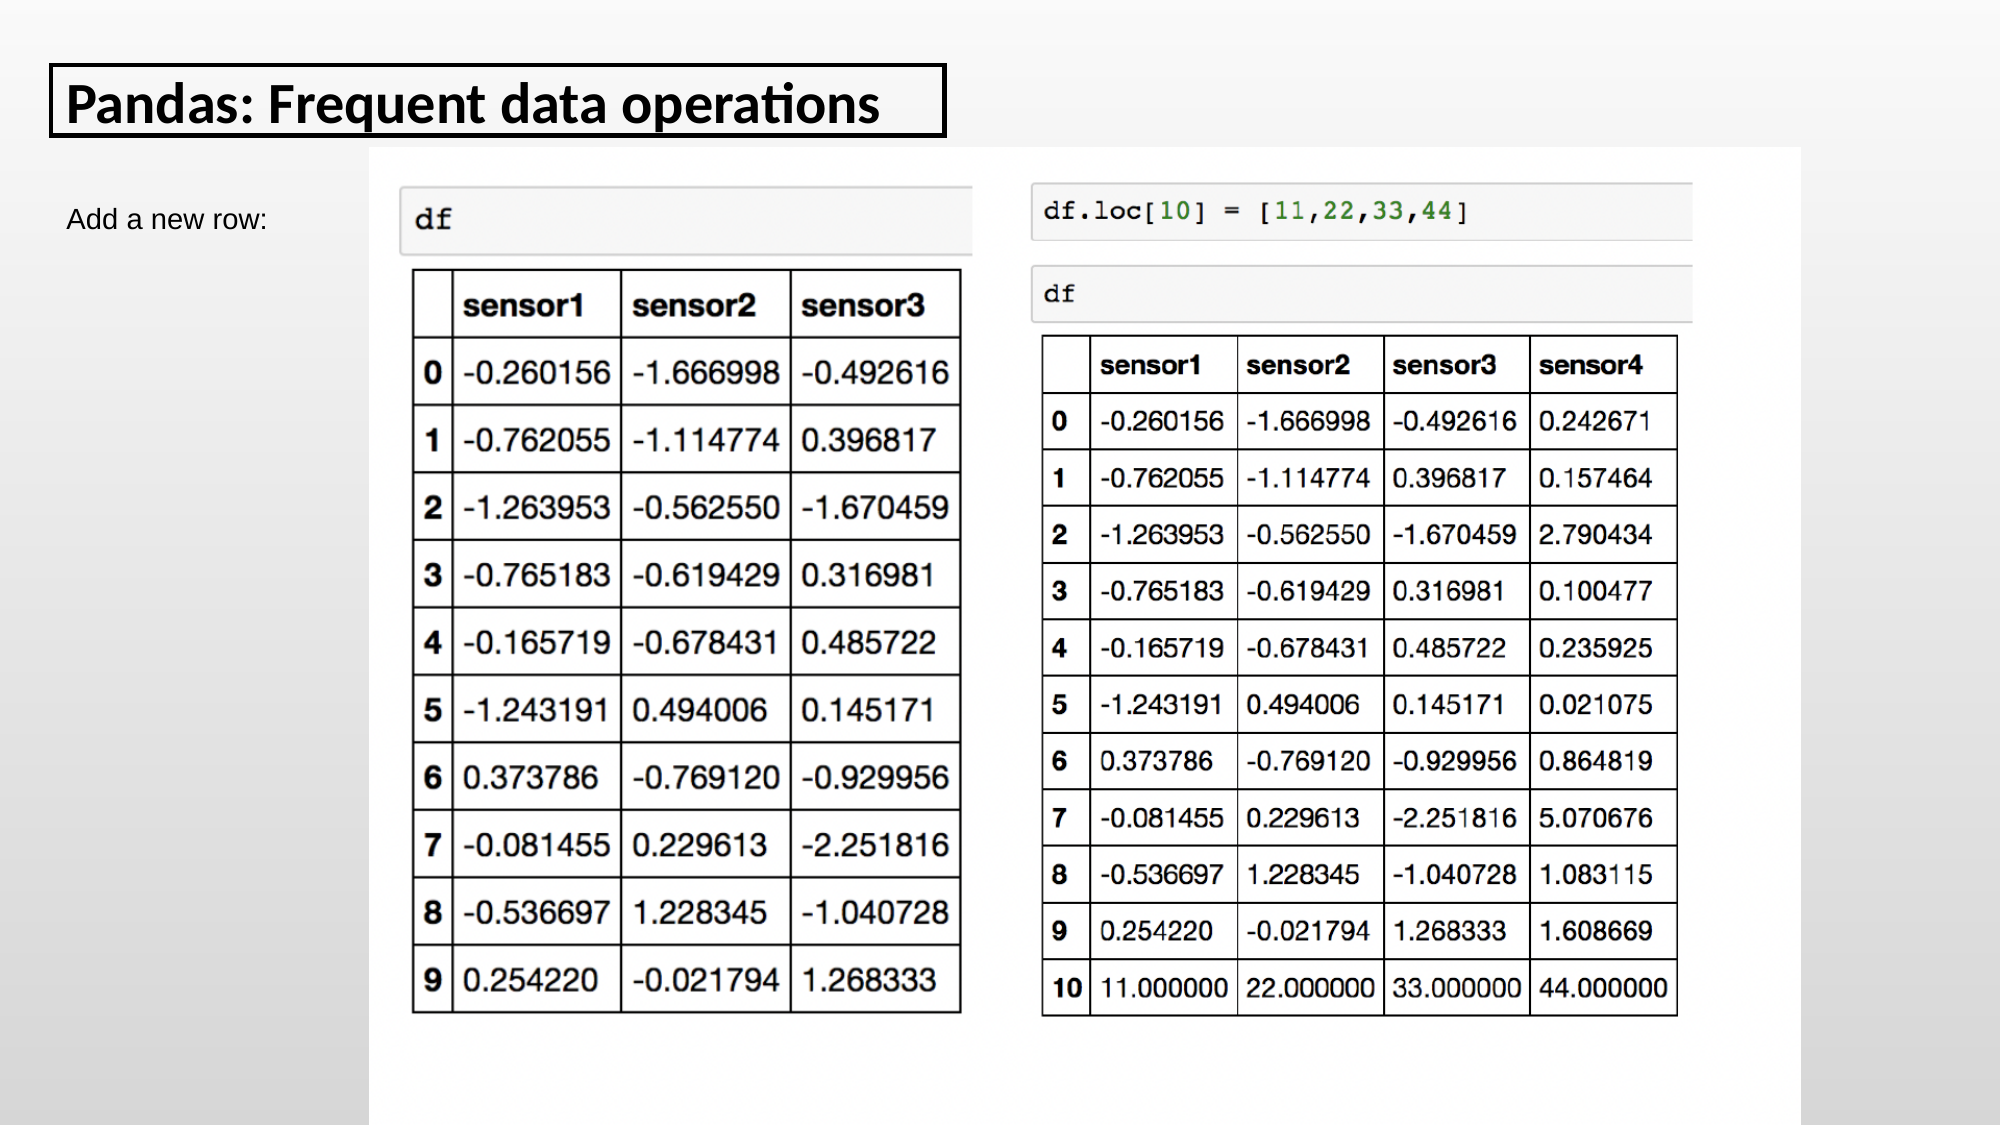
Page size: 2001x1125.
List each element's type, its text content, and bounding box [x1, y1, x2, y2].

picture [369, 147, 1801, 1125]
text_box Pandas: Frequent data operations [51, 65, 945, 136]
text_box Add a new row: [51, 193, 292, 243]
